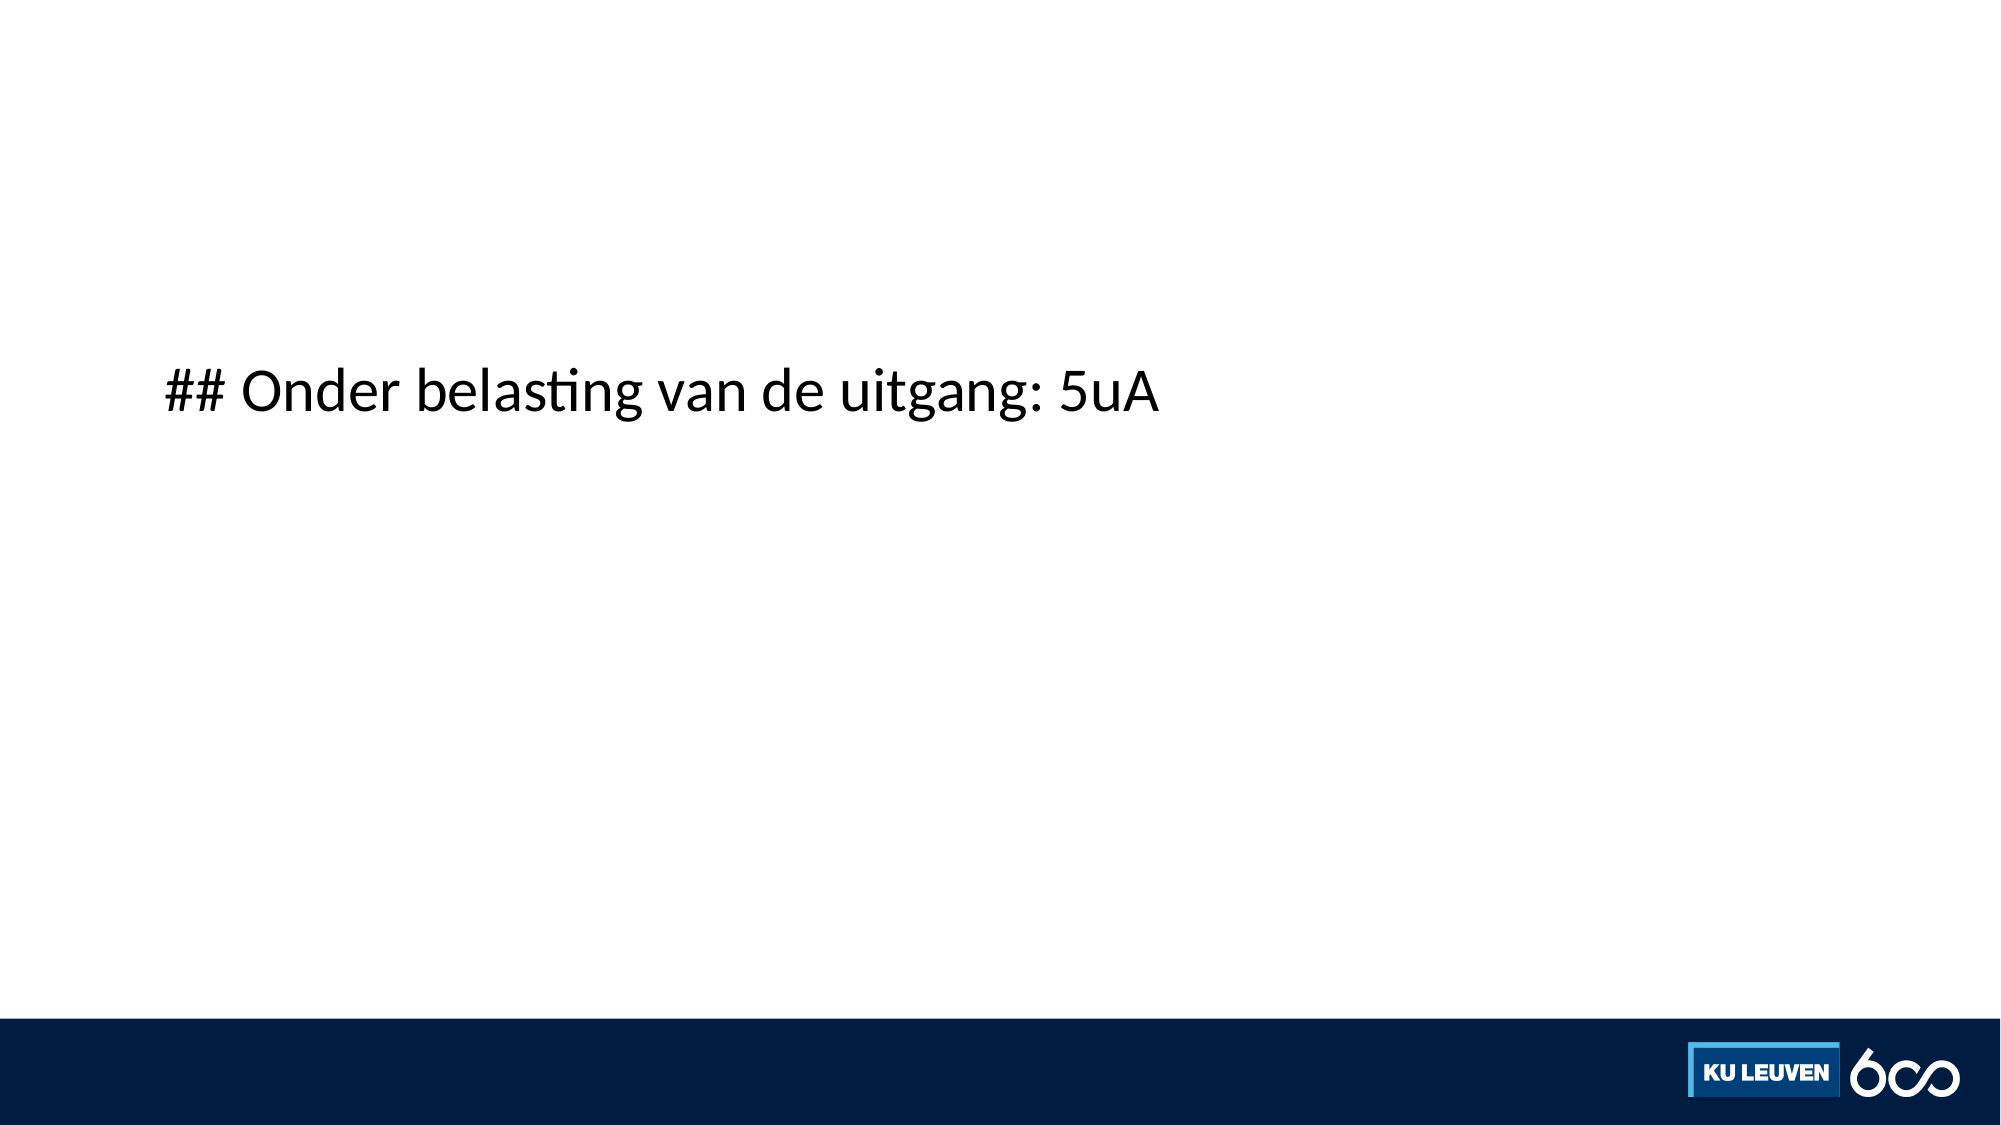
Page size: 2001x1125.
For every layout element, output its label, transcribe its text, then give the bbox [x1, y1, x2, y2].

picture [1688, 1042, 1960, 1097]
text_box ## Onder belasting van de uitgang: 5uA [149, 341, 1650, 642]
